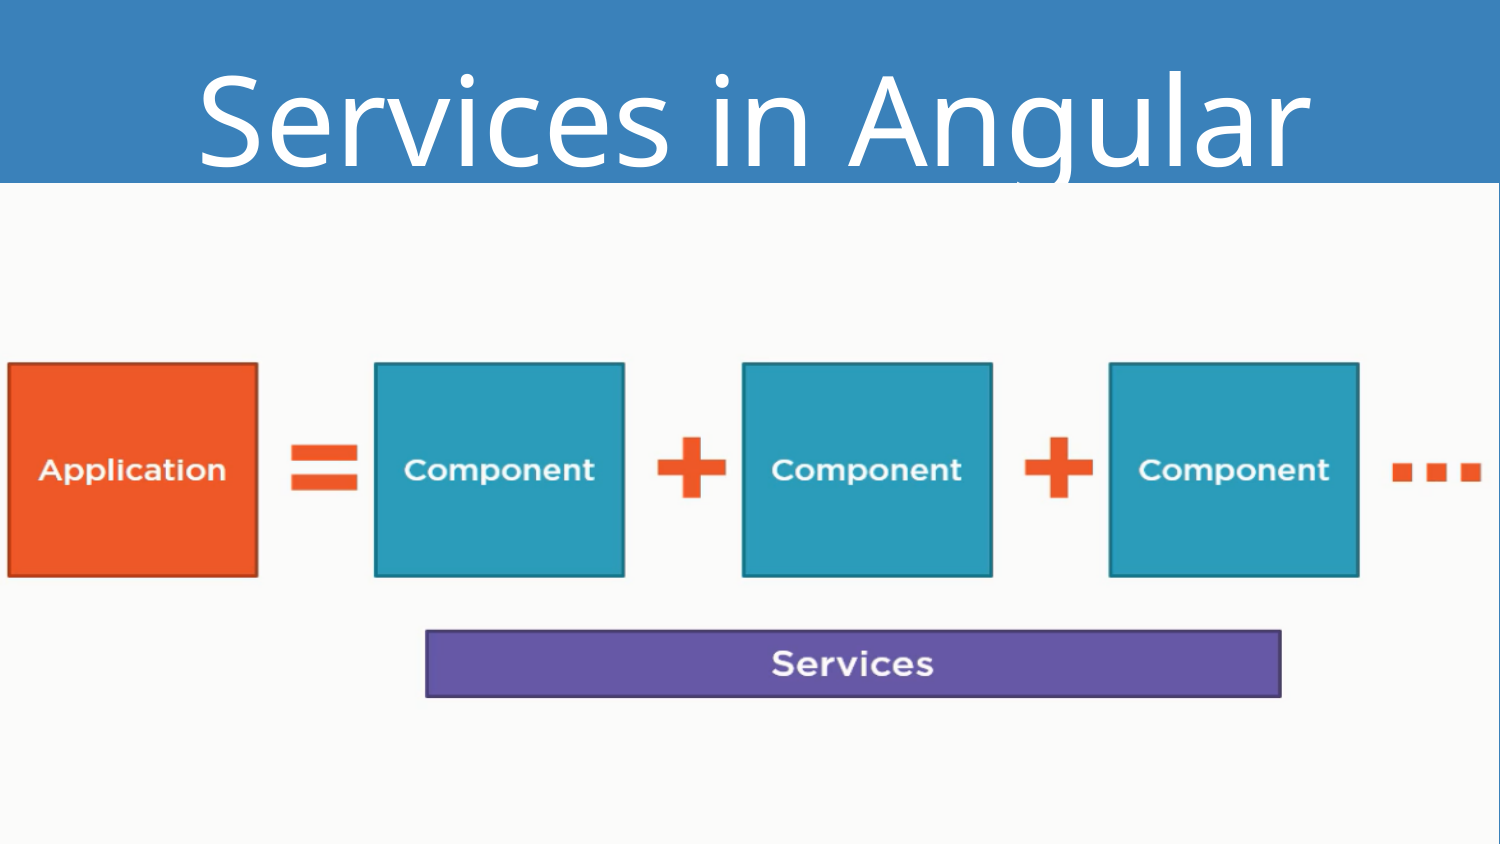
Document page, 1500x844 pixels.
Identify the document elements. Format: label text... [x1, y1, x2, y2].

text_box Services in Angular [94, 26, 1418, 182]
picture [0, 183, 1500, 844]
